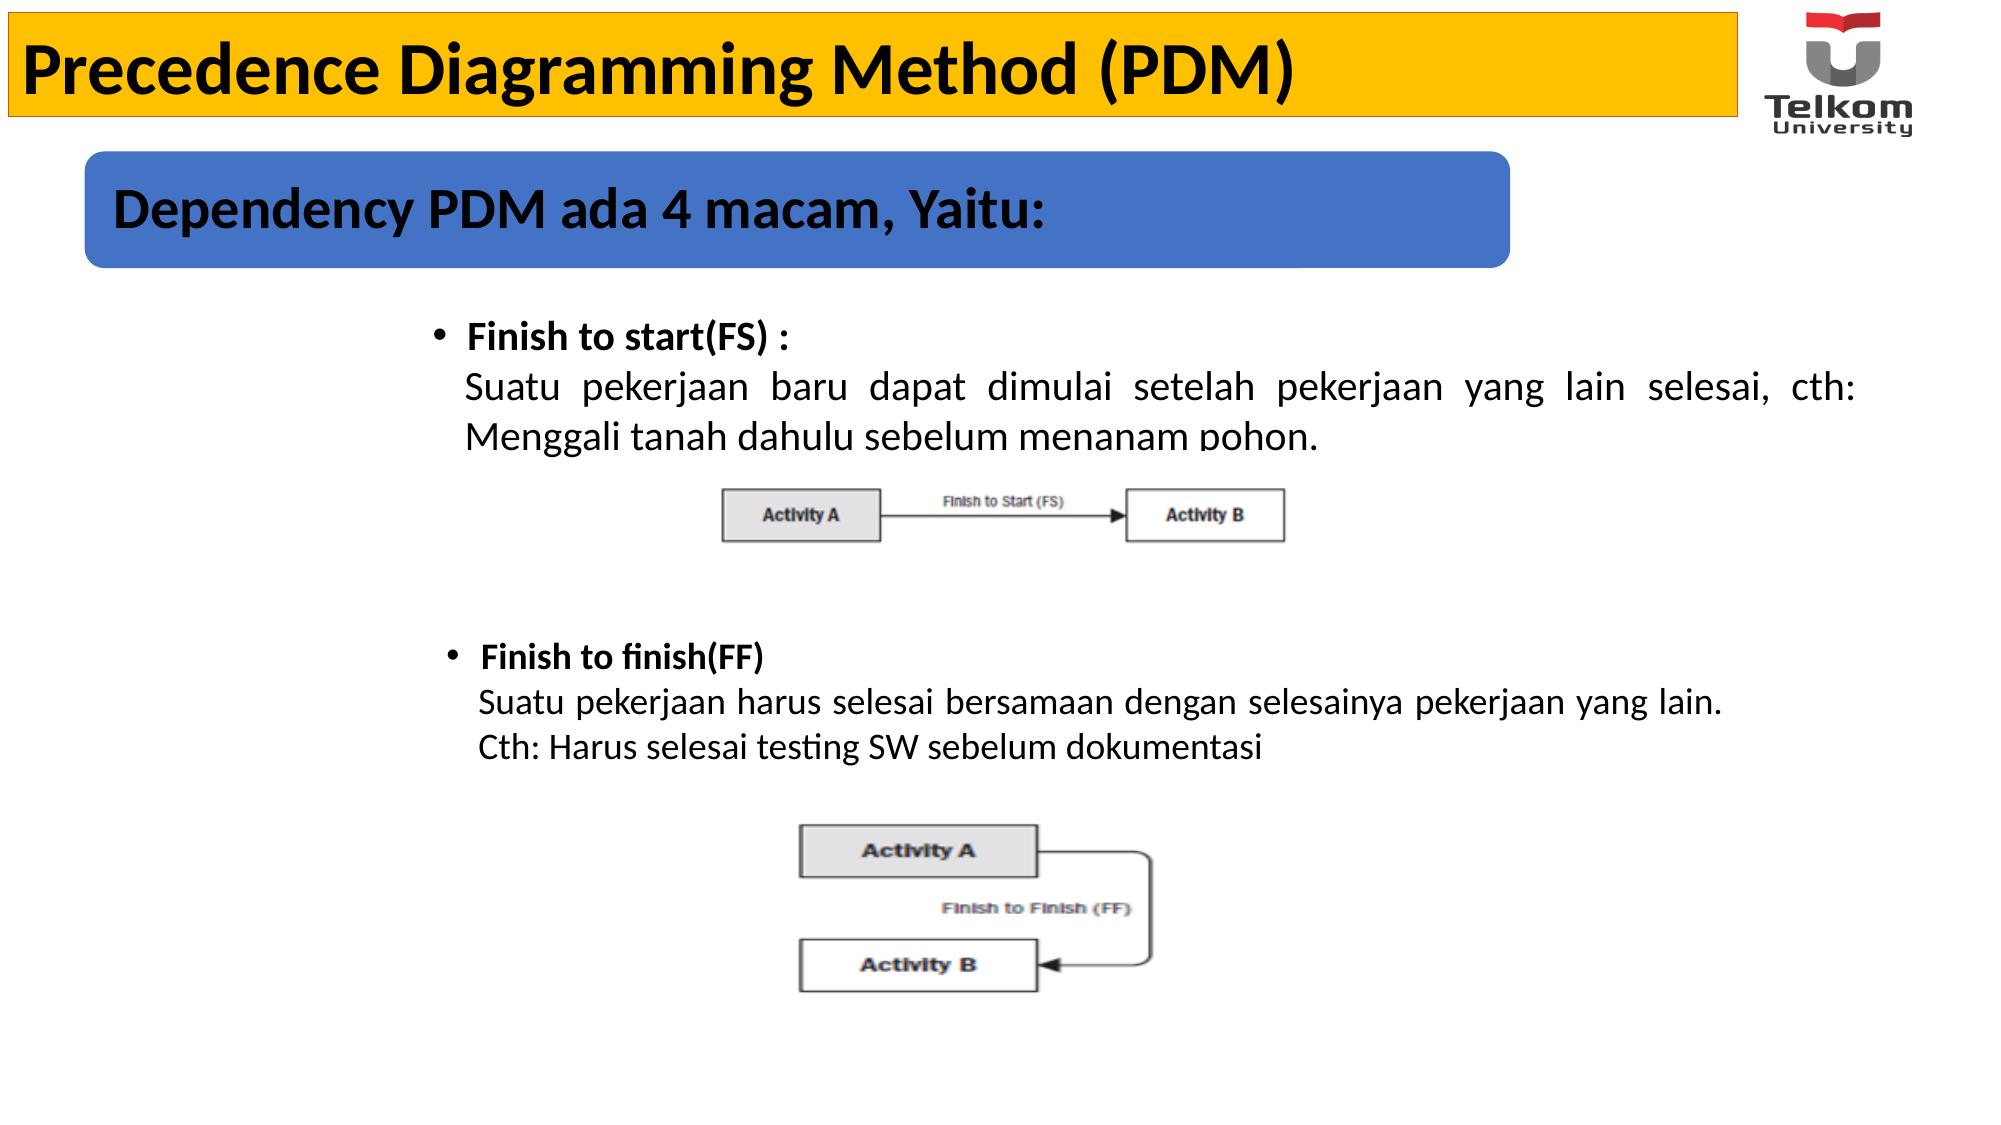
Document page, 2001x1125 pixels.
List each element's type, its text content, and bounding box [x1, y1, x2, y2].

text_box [84, 151, 1511, 271]
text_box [430, 308, 1857, 559]
picture [1764, 12, 1912, 137]
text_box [429, 625, 1738, 1013]
text_box Precedence Diagramming Method (PDM) [8, 12, 1738, 117]
